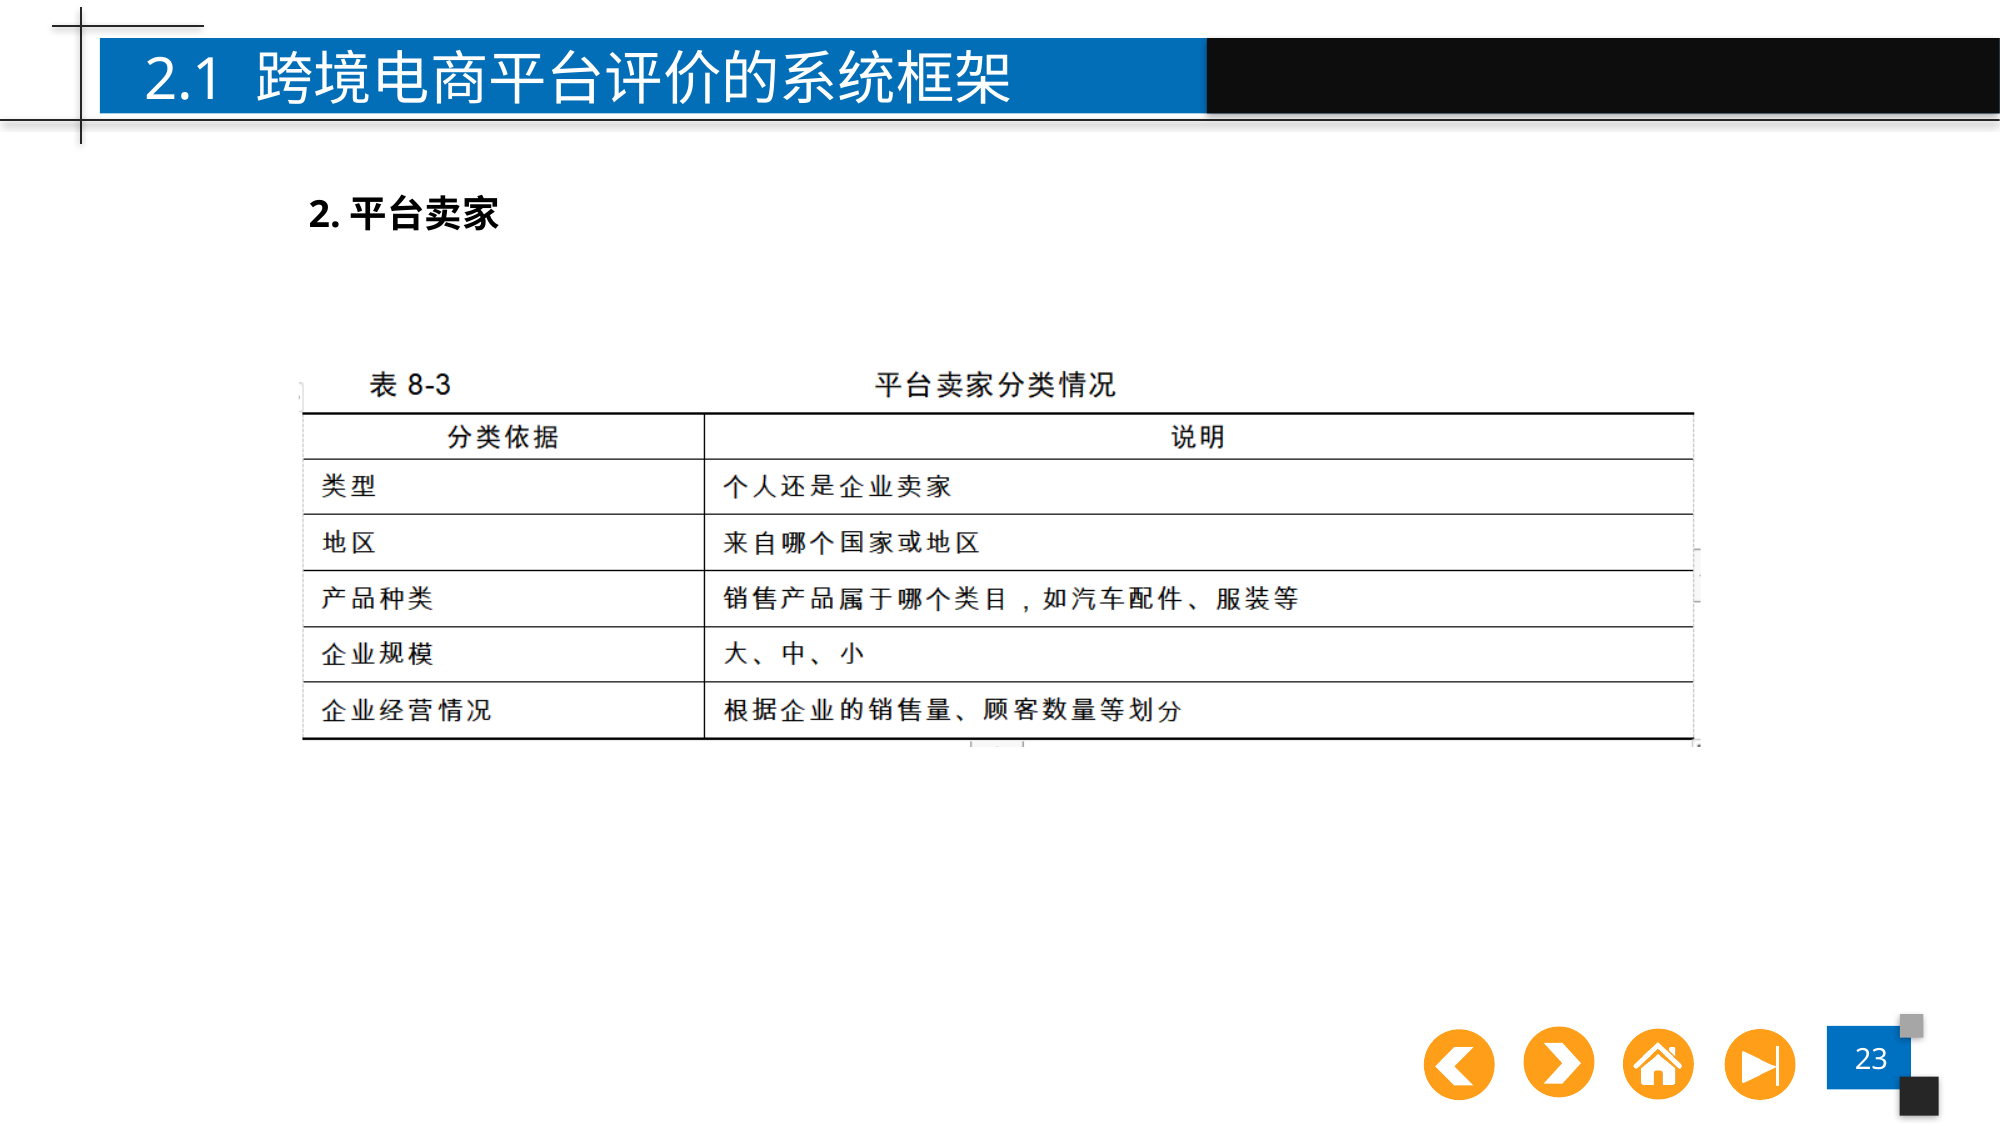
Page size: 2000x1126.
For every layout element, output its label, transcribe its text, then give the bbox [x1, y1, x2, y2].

text_box 2.平台卖家 [249, 182, 1084, 243]
picture [1742, 1046, 1779, 1086]
picture [1633, 1042, 1682, 1085]
picture [298, 358, 1701, 748]
text_box 2.1 跨境电商平台评价的系统框架 [129, 33, 1028, 119]
